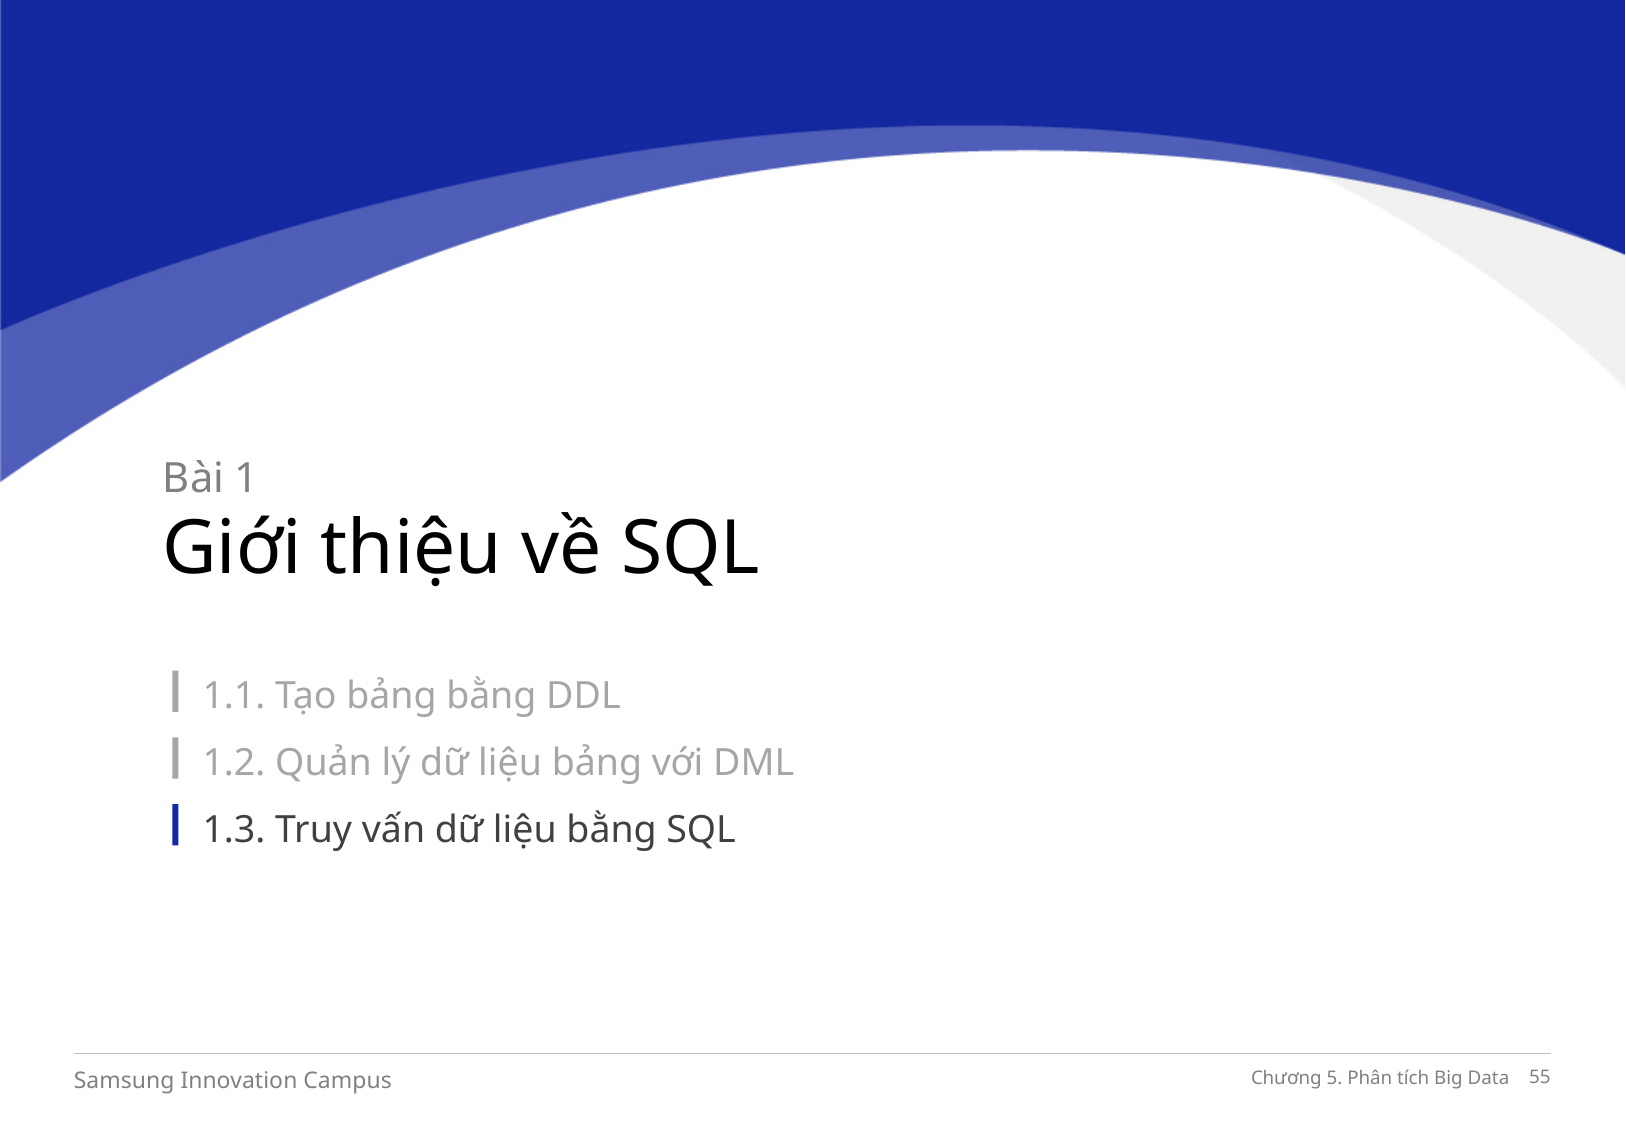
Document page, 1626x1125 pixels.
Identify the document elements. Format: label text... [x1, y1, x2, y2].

list Bài 1 [162, 450, 1062, 502]
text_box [172, 670, 1108, 717]
text_box [171, 803, 179, 846]
picture [0, 0, 1625, 1125]
list Giới thiệu về SQL [162, 498, 1532, 590]
text_box 1.2. Quản lý dữ liệu bảng với DML [201, 737, 1109, 784]
text_box 1.3. Truy vấn dữ liệu bằng SQL [201, 803, 1109, 851]
text_box [171, 736, 179, 780]
